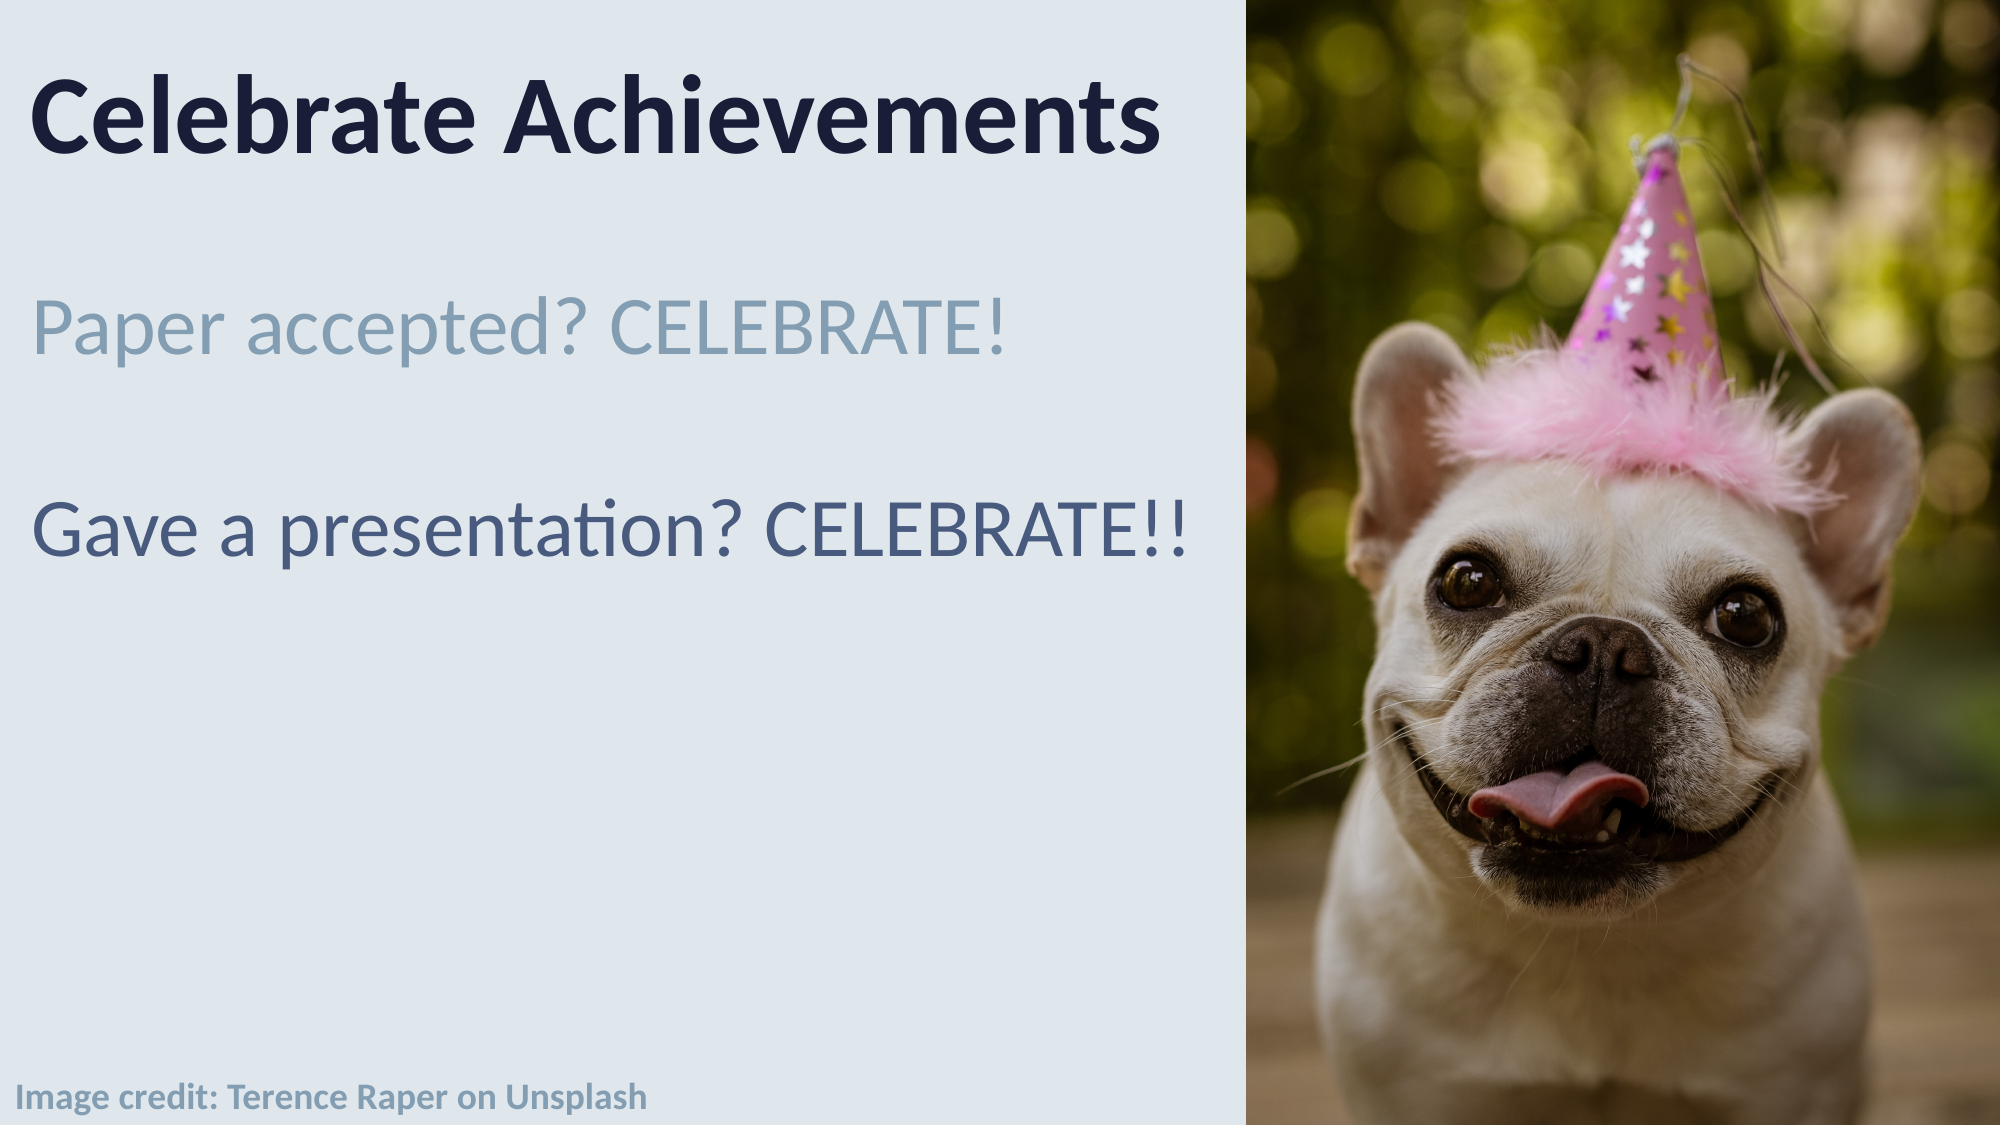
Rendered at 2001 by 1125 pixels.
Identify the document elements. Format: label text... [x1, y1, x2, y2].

picture [1246, 0, 2000, 1125]
text_box Celebrate Achievements [16, 33, 1246, 184]
text_box Gave a presentation? CELEBRATE!! [16, 465, 1246, 581]
text_box Paper accepted? CELEBRATE! [16, 264, 1246, 379]
text_box Image credit: Terence Raper on Unsplash [0, 1064, 789, 1125]
